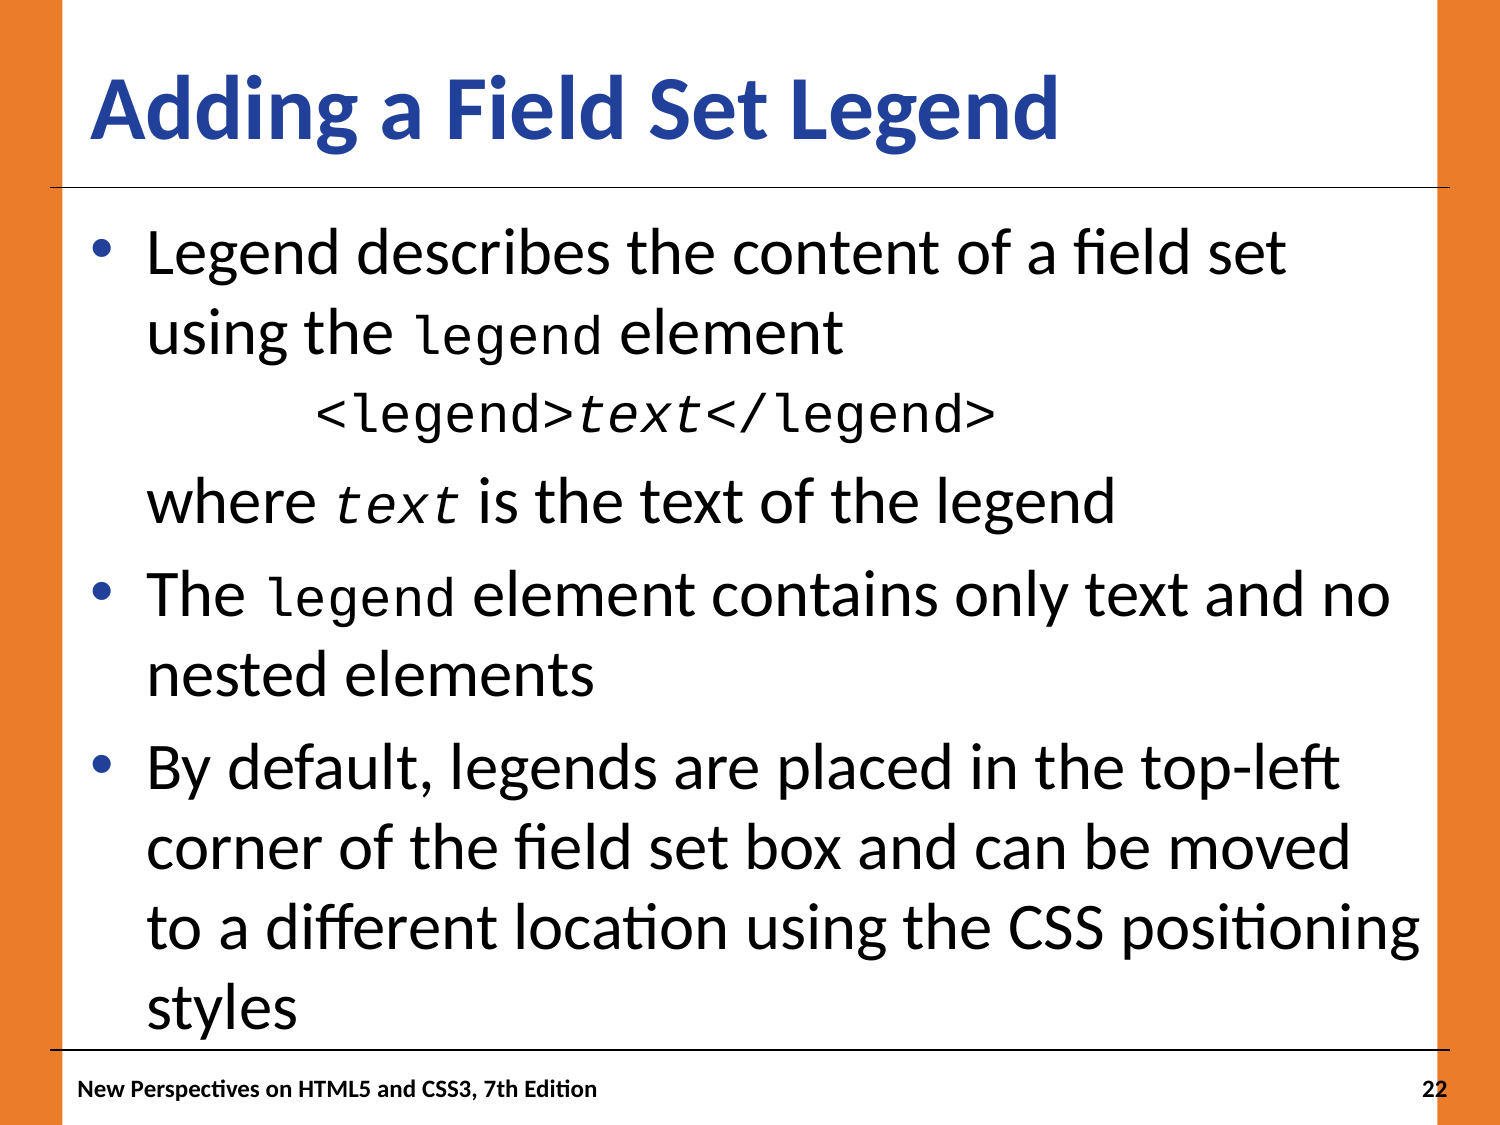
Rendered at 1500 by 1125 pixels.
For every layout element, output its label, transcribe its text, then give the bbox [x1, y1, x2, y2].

list Legend describes the content of a field set using the legend element <legend>text</legend> where text is the text of the legend The legend element contains only text and no nested elements By default, legends are placed in the top-left corner of the field set box and can be moved to a different location using the CSS positioning styles [74, 199, 1438, 1026]
slide_number 22 [1374, 1050, 1463, 1125]
footer New Perspectives on HTML5 and CSS3, 7th Edition [62, 1050, 1374, 1125]
title Adding a Field Set Legend [74, 24, 1438, 181]
